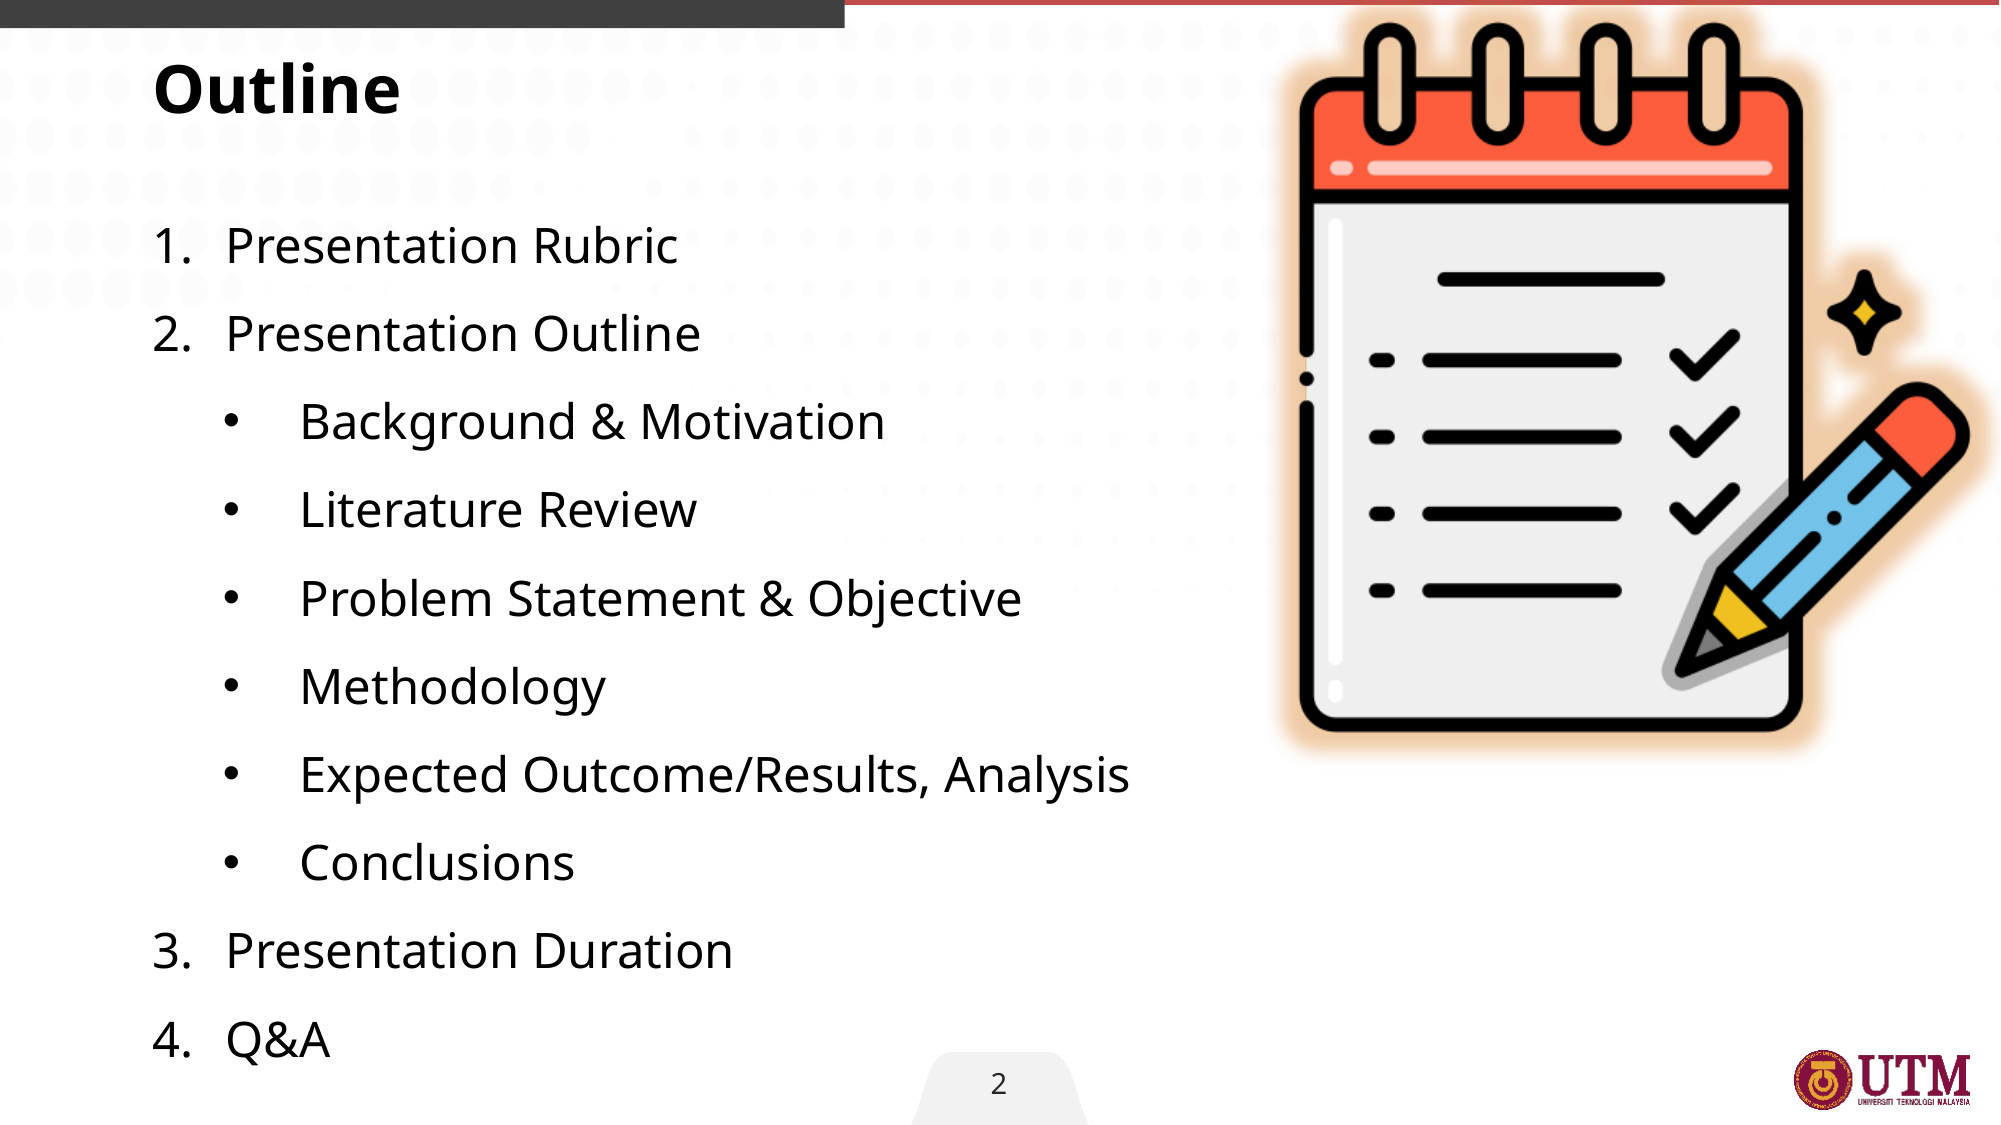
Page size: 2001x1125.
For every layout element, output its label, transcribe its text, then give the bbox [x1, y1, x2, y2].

text_box Presentation Rubric Presentation Outline Background & Motivation Literature Review Problem Statement & Objective Methodology Expected Outcome/Results, Analysis Conclusions Presentation Duration Q&A [137, 174, 1863, 1077]
slide_number 2 [774, 1077, 1225, 1116]
picture [0, 5, 1242, 645]
picture [1794, 1050, 1970, 1110]
picture [1267, 0, 2001, 746]
text_box Outline [137, 48, 1267, 174]
